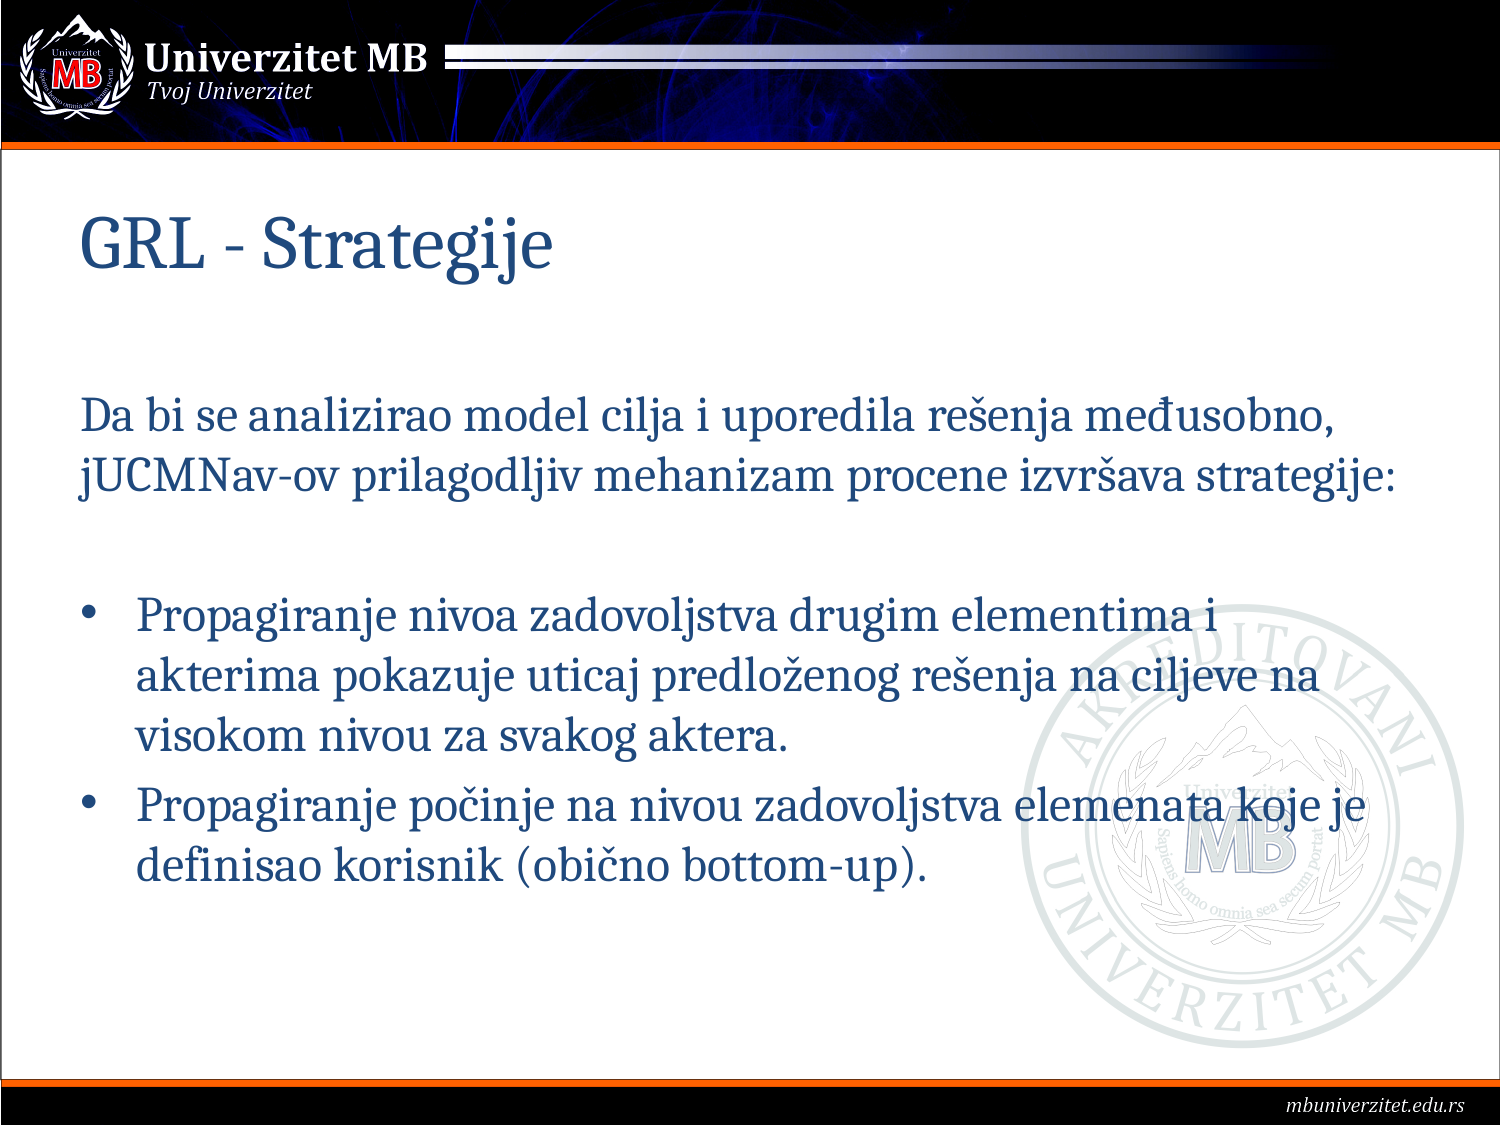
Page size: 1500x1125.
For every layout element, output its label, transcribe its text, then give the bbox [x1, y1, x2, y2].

title GRL - Strategije [64, 184, 1500, 291]
picture [0, 0, 1500, 1125]
subtitle Da bi se analizirao model cilja i uporedila rešenja međusobno, jUCMNav-ov prilagodljiv mehanizam procene izvršava strategije: Propagiranje nivoa zadovoljstva drugim elementima i akterima pokazuje uticaj predloženog rešenja na ciljeve na visokom nivou za svakog aktera. Propagiranje počinje na nivou zadovoljstva elemenata koje je definisao korisnik (obično bottom-up). [64, 373, 1424, 1059]
